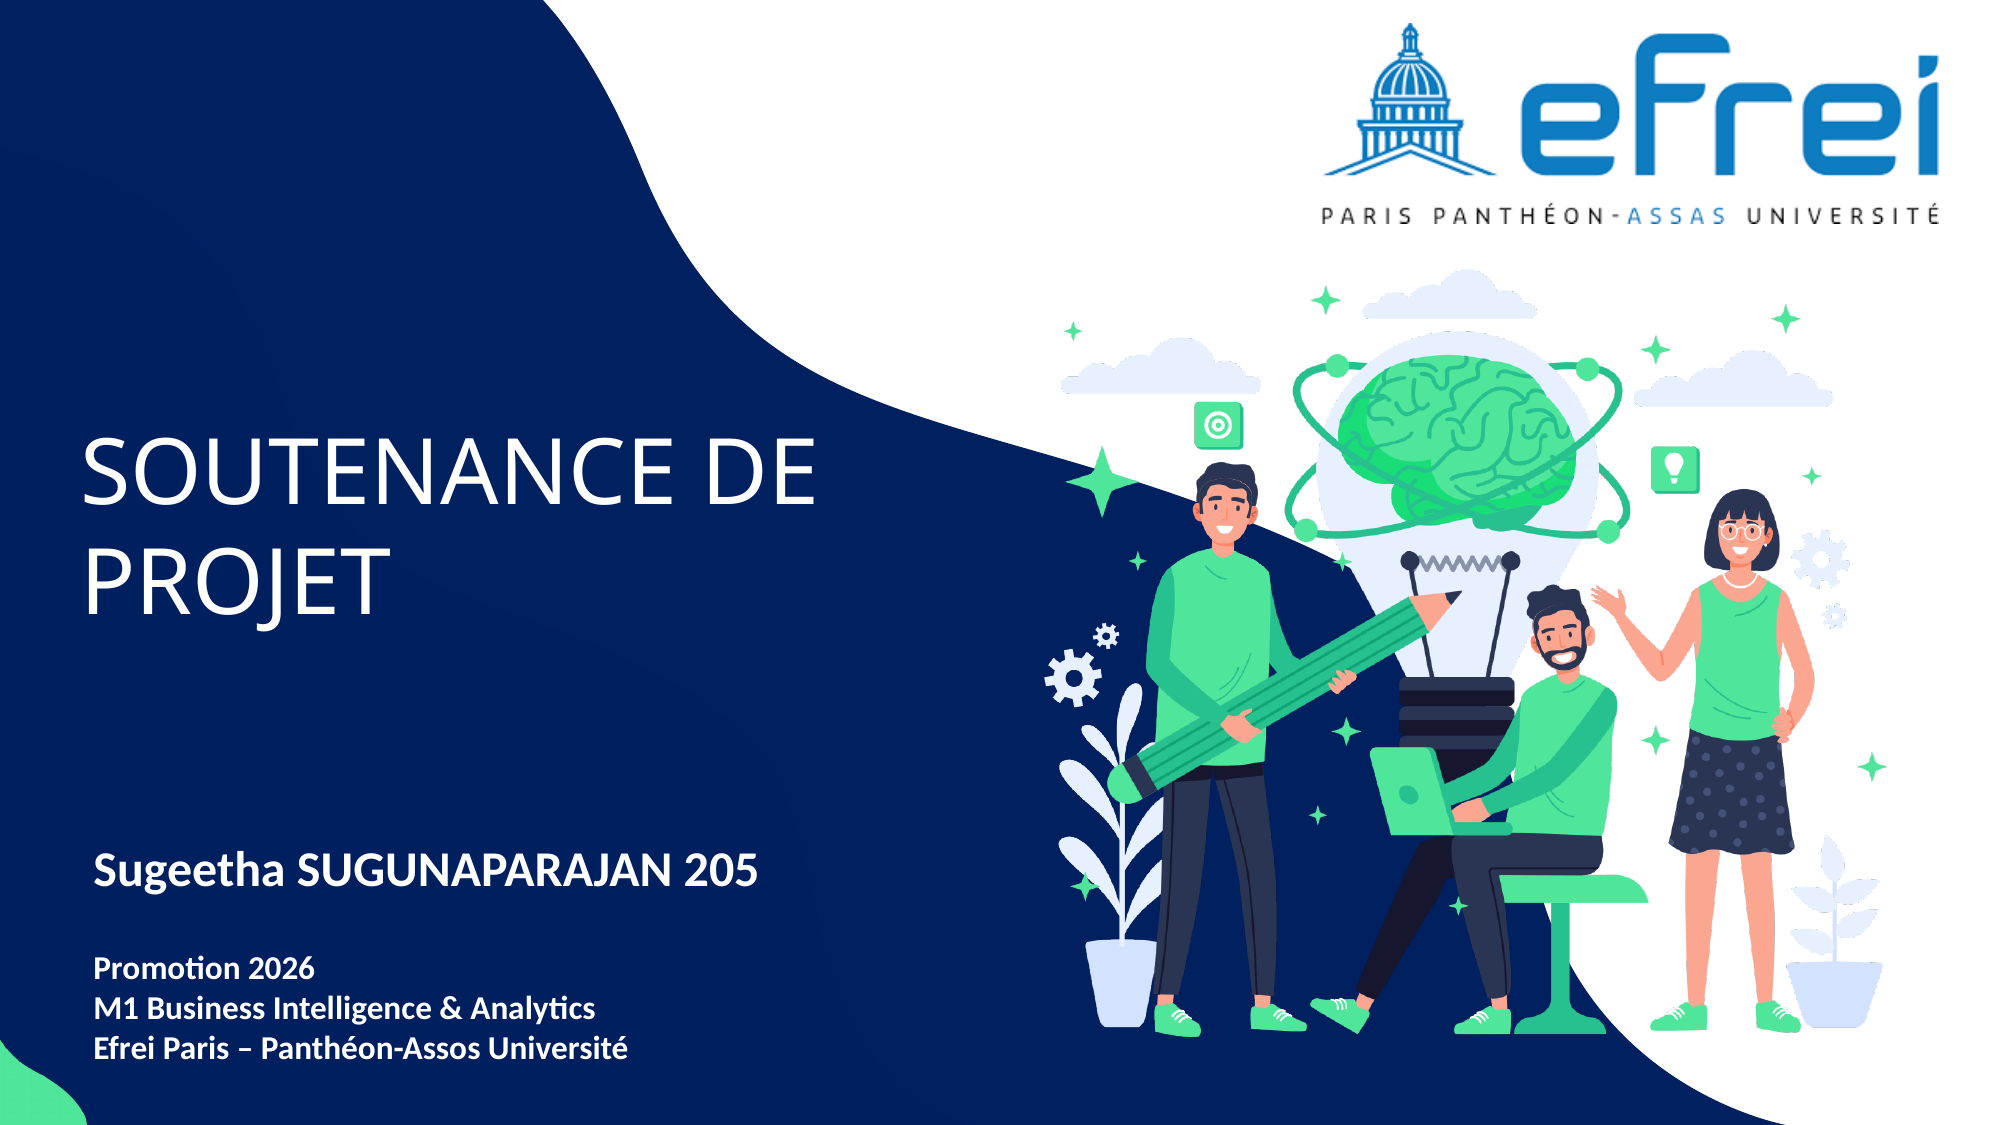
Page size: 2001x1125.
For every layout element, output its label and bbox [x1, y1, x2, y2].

text_box [0, 0, 632, 145]
picture [1322, 23, 1939, 224]
picture [1044, 269, 1887, 1037]
text_box [964, 50, 2000, 927]
text_box [971, 432, 1787, 1125]
picture [0, 145, 971, 1125]
